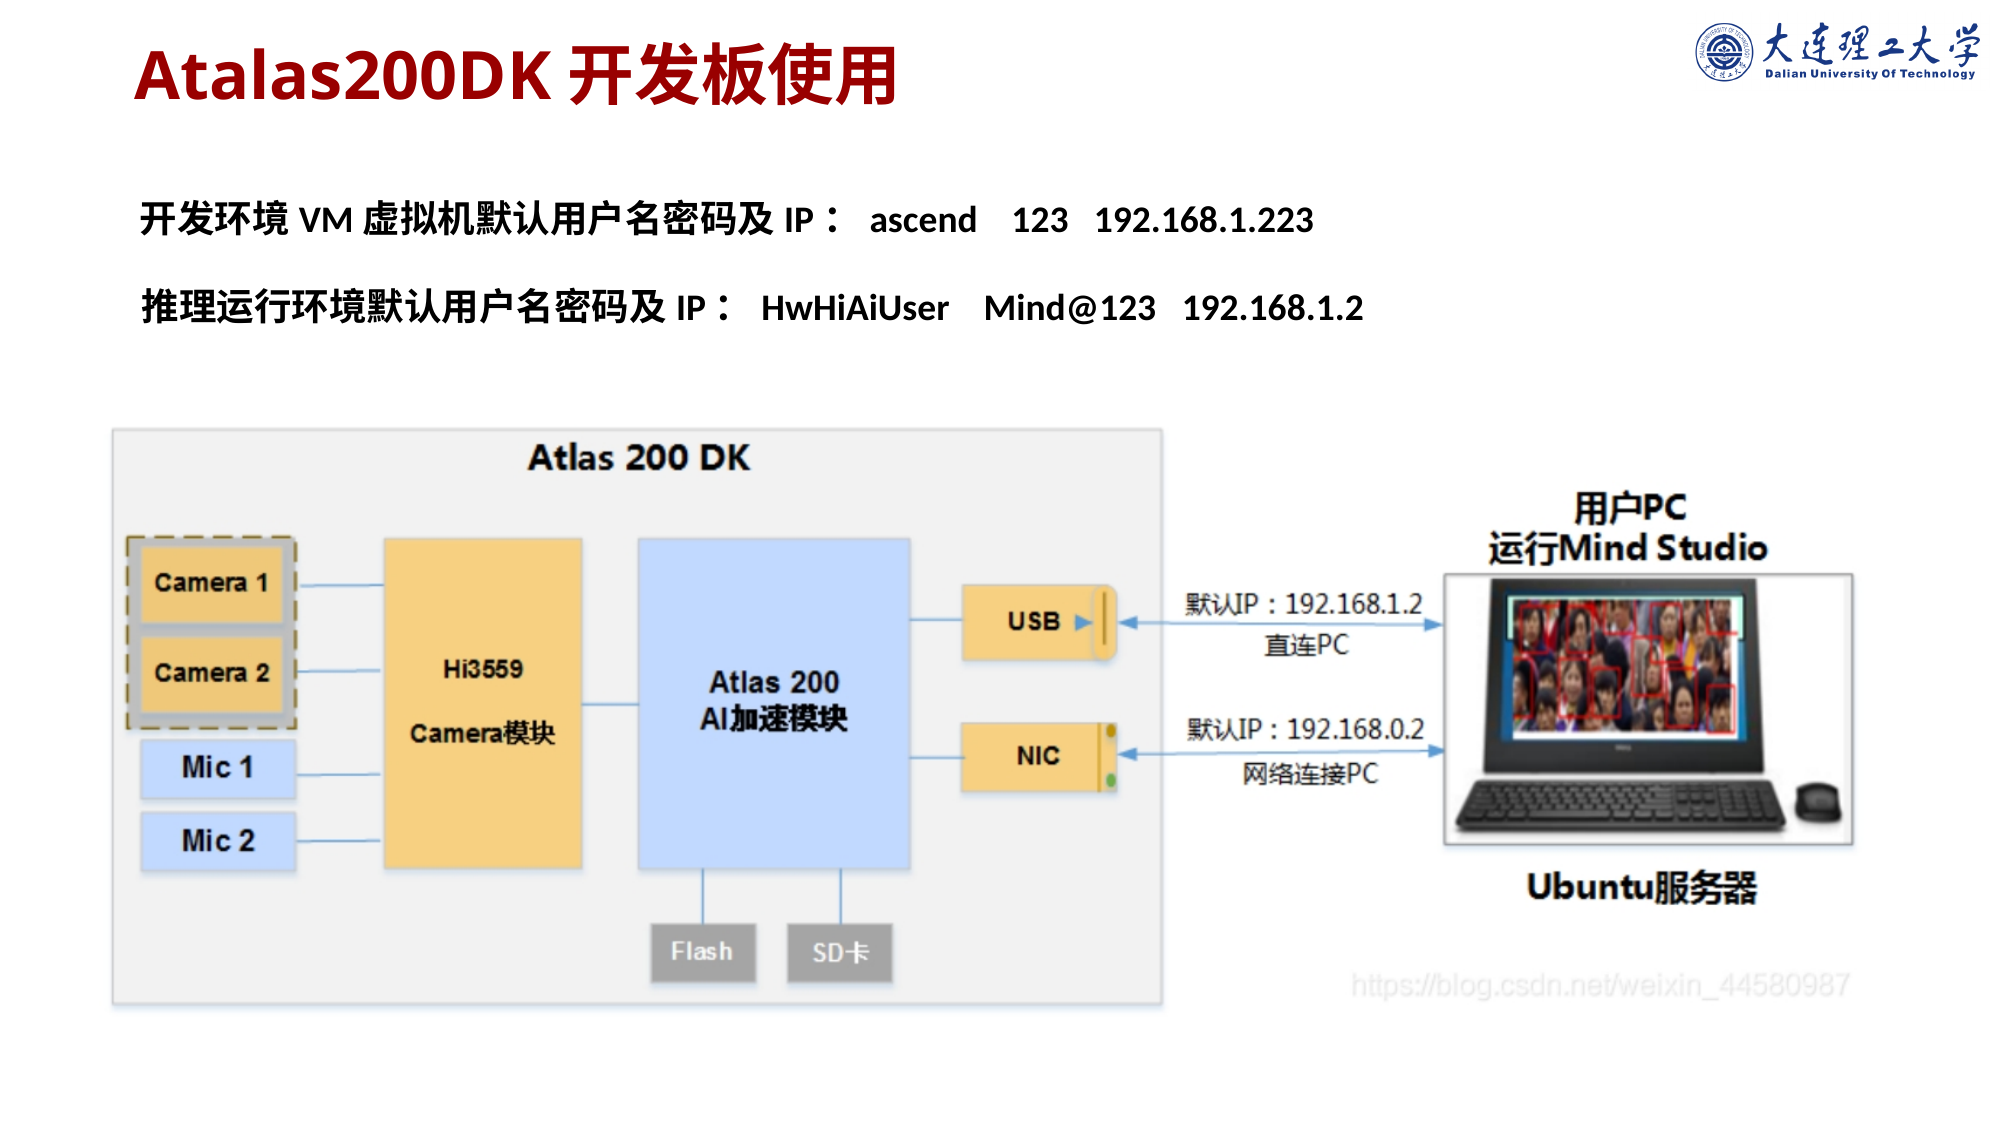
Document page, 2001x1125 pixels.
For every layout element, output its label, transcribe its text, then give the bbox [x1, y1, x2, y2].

picture [99, 424, 1869, 1020]
title Atalas200DK开发板使用 [132, 30, 1313, 187]
text_box 推理运行环境默认用户名密码及IP：HwHiAiUser Mind@123 192.168.1.2 [127, 275, 1728, 336]
picture [1687, 12, 1990, 91]
text_box 开发环境VM虚拟机默认用户名密码及IP：ascend 123 192.168.1.223 [125, 187, 1725, 248]
